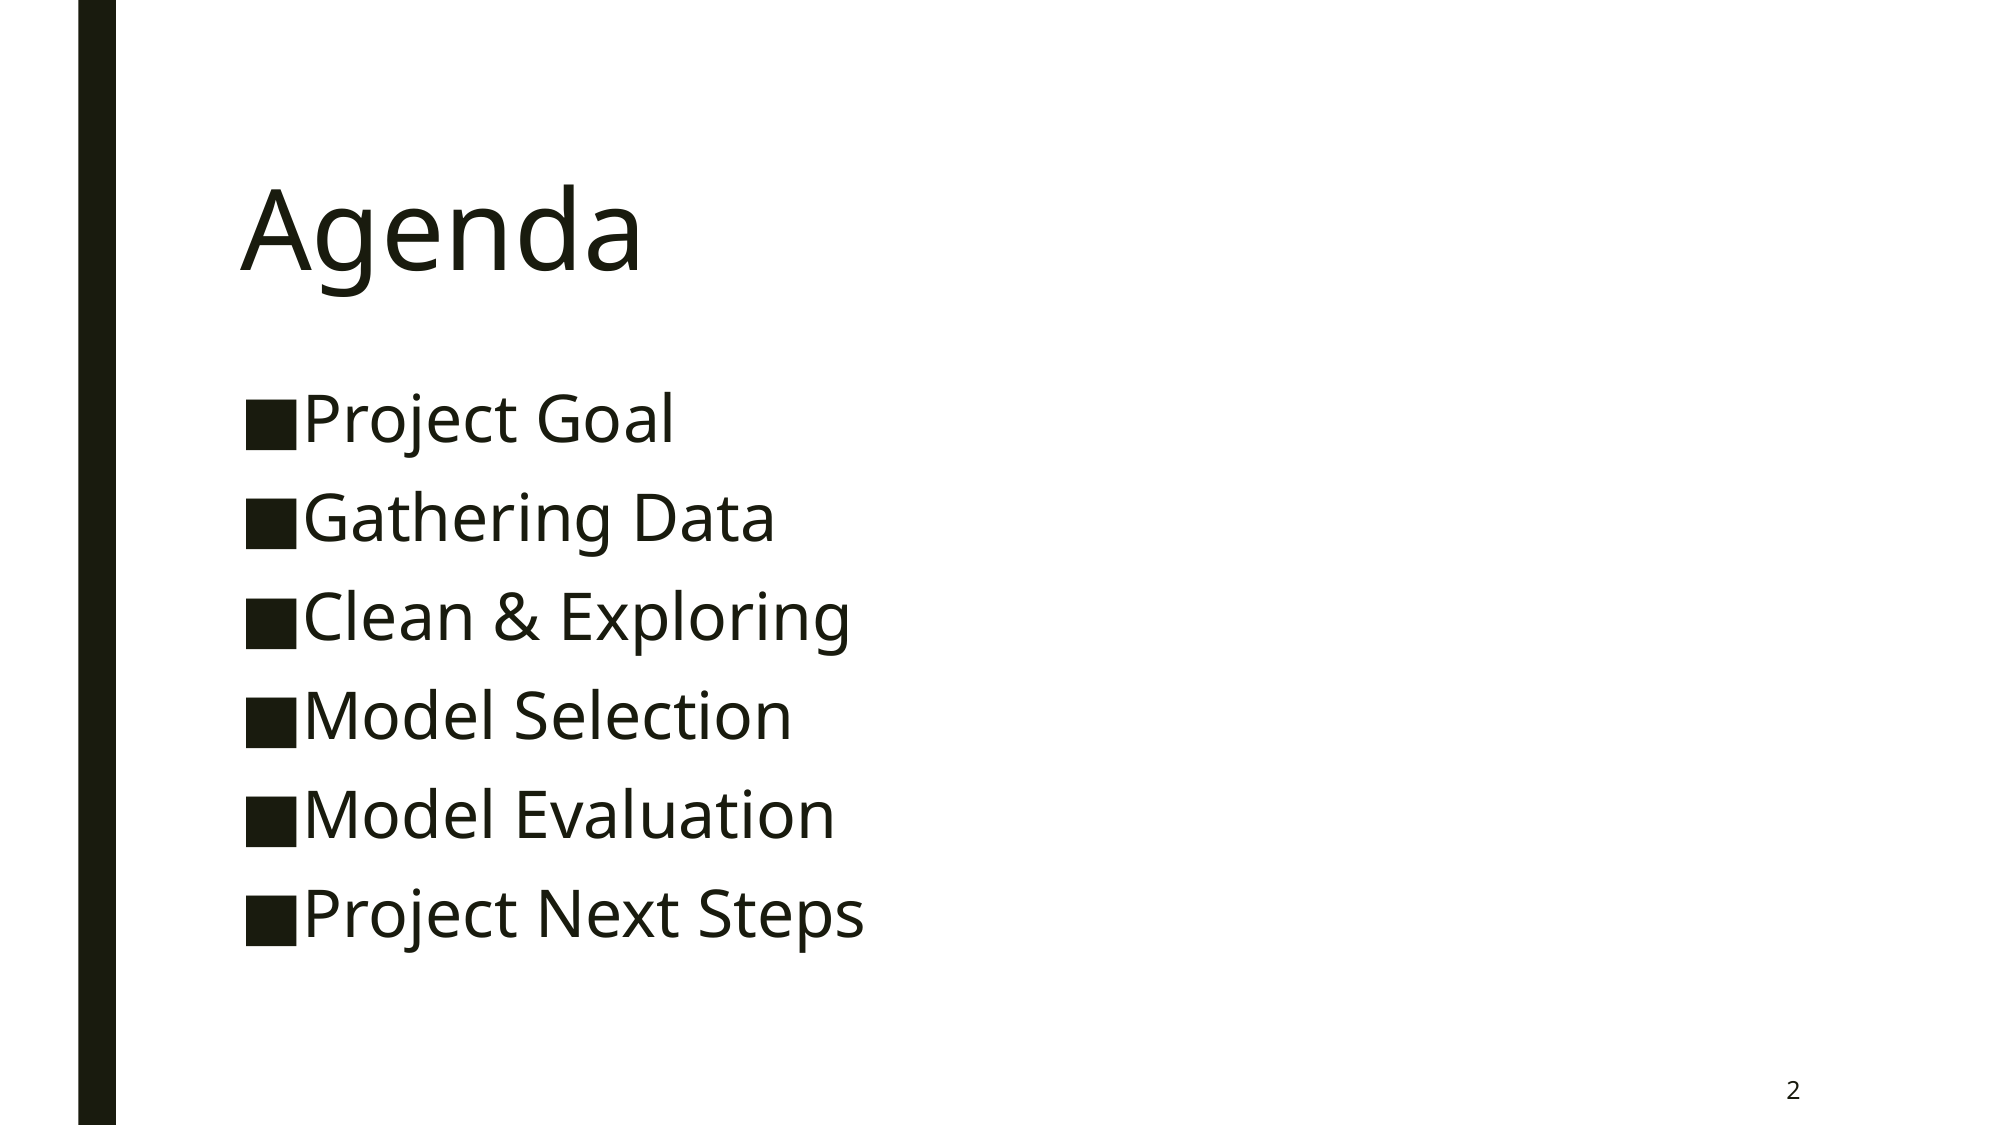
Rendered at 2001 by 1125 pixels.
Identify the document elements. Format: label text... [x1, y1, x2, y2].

list Project Goal Gathering Data Clean & Exploring Model Selection Model Evaluation Project Next Steps [225, 375, 1800, 963]
slide_number 2 [1553, 1058, 1816, 1125]
title Agenda [225, 112, 1800, 357]
